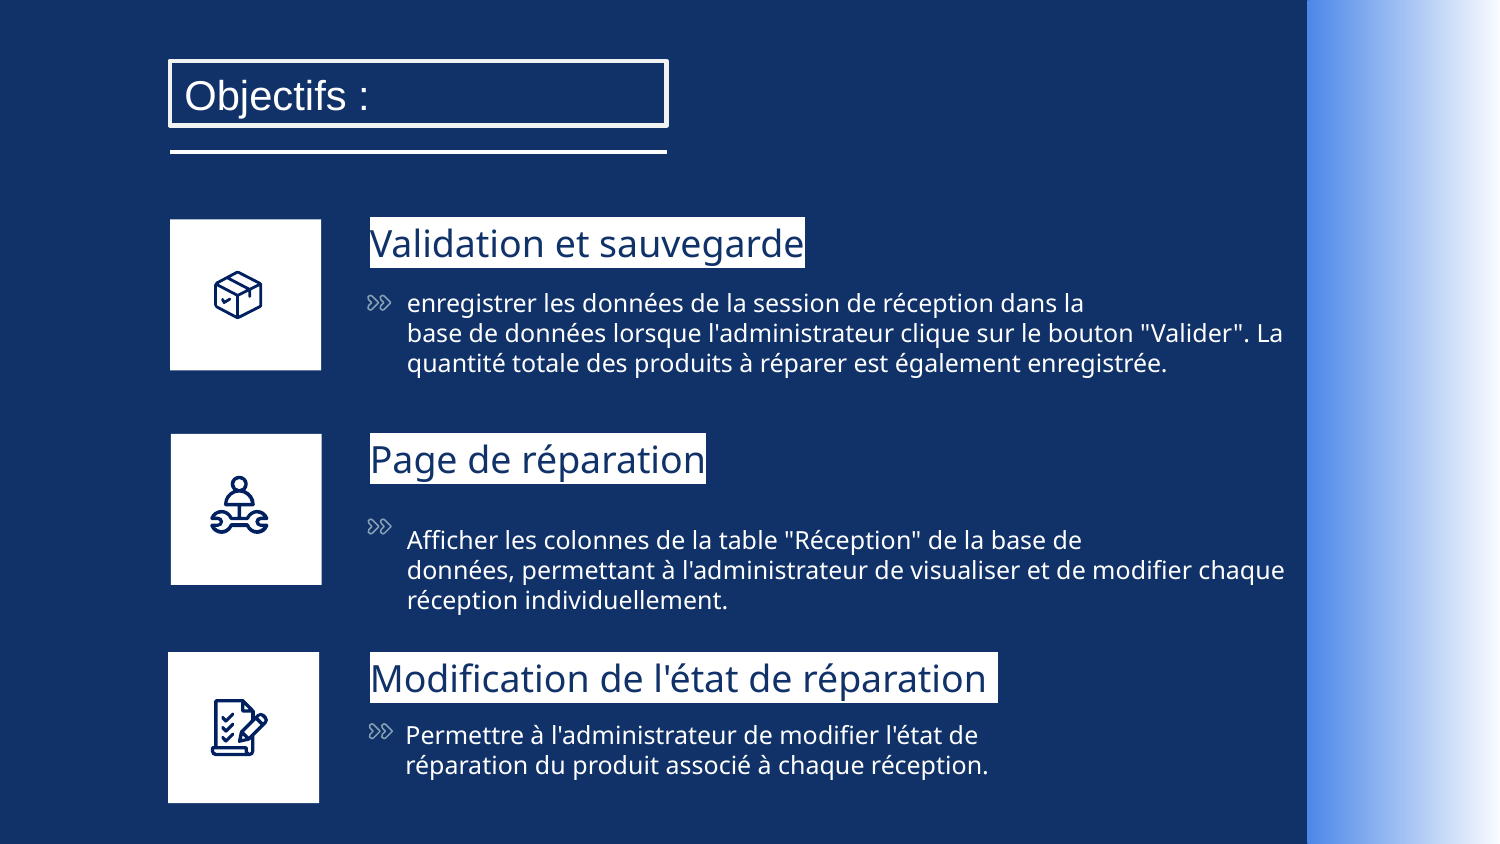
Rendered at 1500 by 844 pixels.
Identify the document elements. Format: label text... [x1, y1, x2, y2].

subtitle Modification de l'état de réparation [354, 649, 1279, 705]
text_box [210, 698, 269, 757]
subtitle Page de réparation [354, 430, 1279, 486]
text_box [367, 518, 392, 535]
text_box [210, 475, 269, 534]
text_box [170, 219, 322, 371]
subtitle Validation et sauvegarde [354, 214, 1279, 270]
text_box [170, 433, 322, 585]
subtitle enregistrer les données de la session de réception dans la base de données lorsque l'administrateur clique sur le bouton "Valider". La quantité totale des produits à réparer est également enregistrée. [391, 284, 1316, 381]
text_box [366, 295, 391, 311]
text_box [368, 723, 393, 739]
text_box Objectifs : [168, 59, 669, 128]
subtitle Permettre à l'administrateur de modifier l'état de réparation du produit associé à chaque réception. [390, 702, 1315, 798]
subtitle Afficher les colonnes de la table "Réception" de la base de données, permettant à l'administrateur de visualiser et de modifier chaque réception individuellement. [391, 521, 1316, 618]
text_box [168, 652, 320, 804]
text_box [213, 270, 263, 320]
